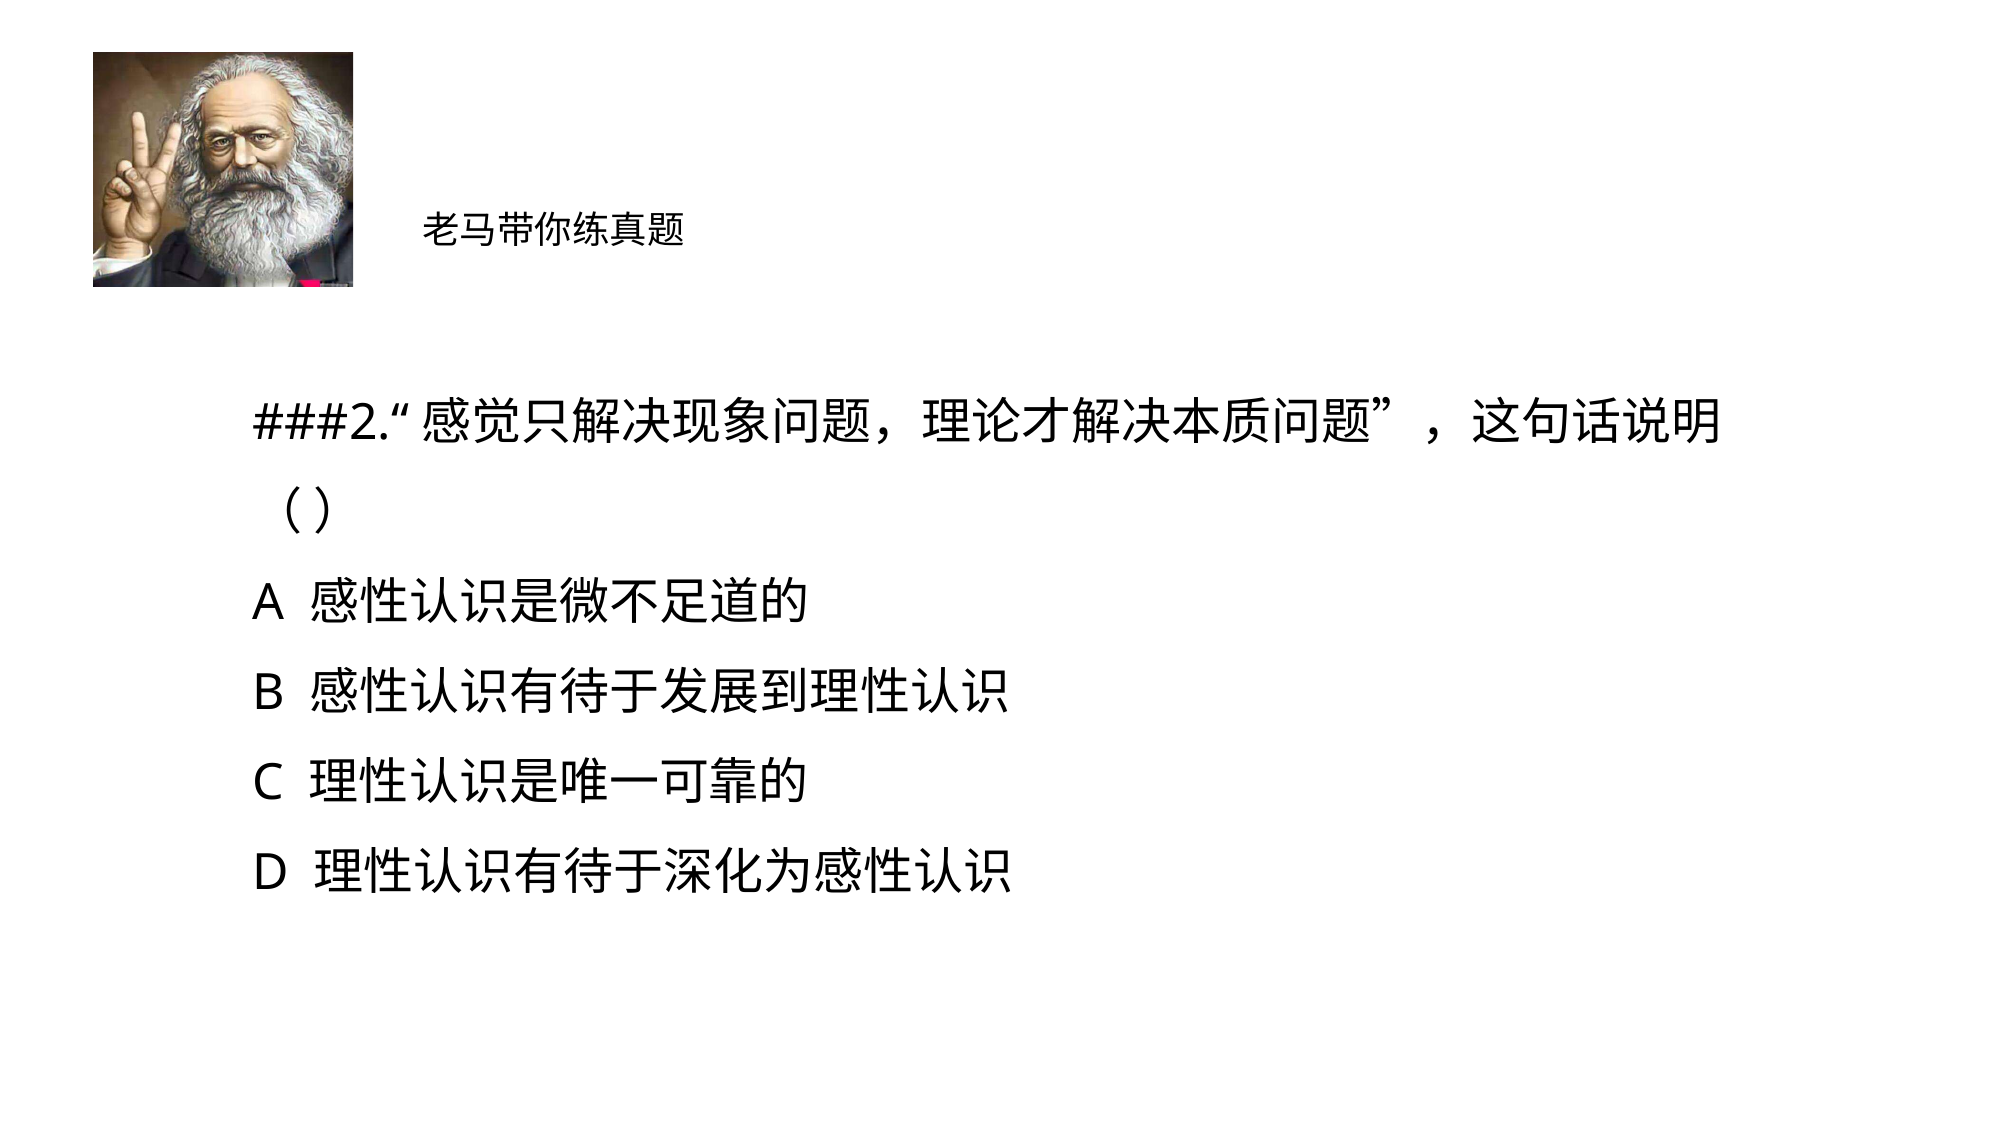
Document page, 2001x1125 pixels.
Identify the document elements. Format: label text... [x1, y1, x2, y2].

text_box ###2.“感觉只解决现象问题，理论才解决本质问题”，这句话说明（ ） A 感性认识是微不足道的 B 感性认识有待于发展到理性认识 C 理性认识是唯一可靠的 D 理性认识有待于深化为感性认识 [237, 352, 1841, 907]
title 老马带你练真题 [407, 171, 1409, 287]
picture [92, 51, 354, 287]
